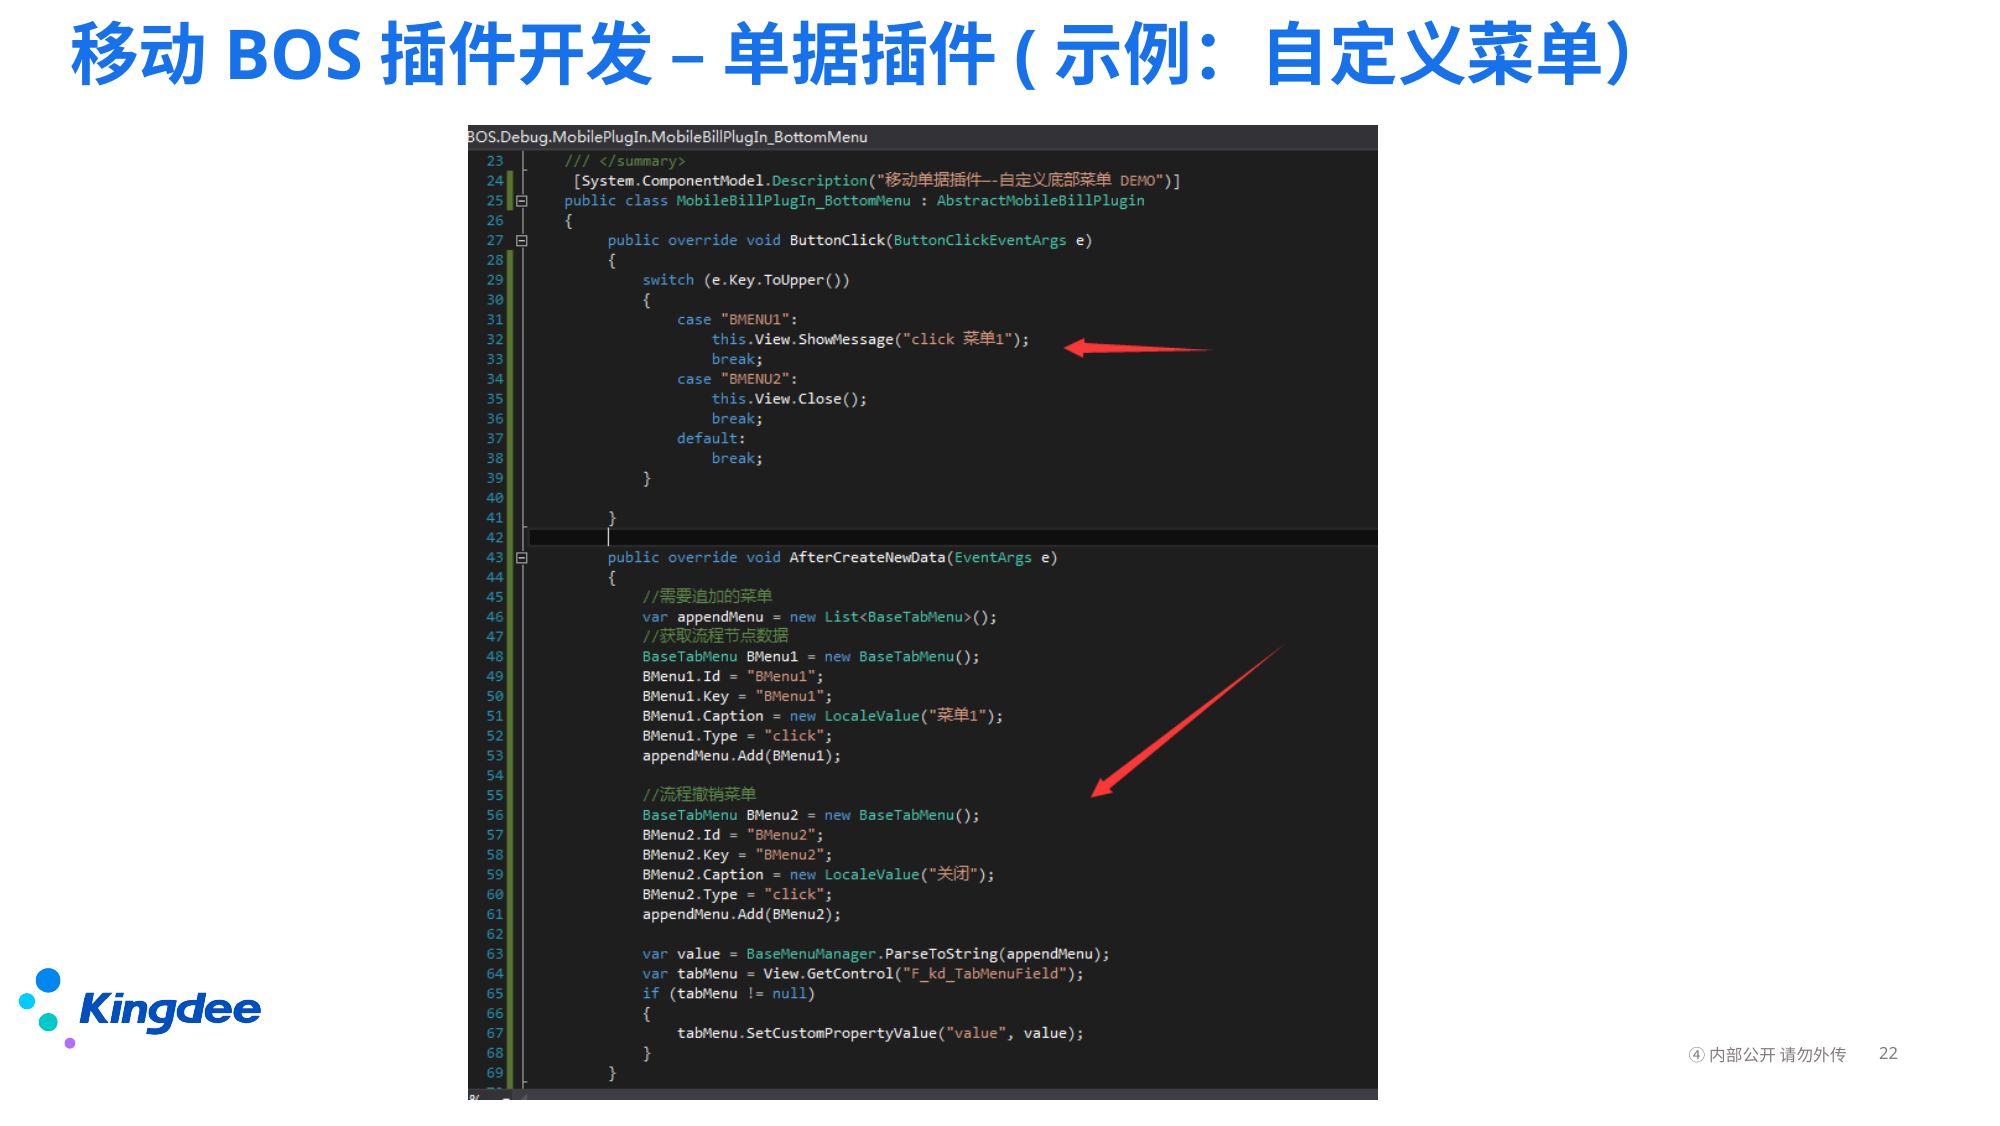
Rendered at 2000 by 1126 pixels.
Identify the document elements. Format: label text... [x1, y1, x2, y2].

title 移动BOS插件开发 – 单据插件(示例：自定义菜单） [54, 3, 1780, 114]
picture [468, 125, 1378, 1100]
picture [18, 967, 261, 1049]
